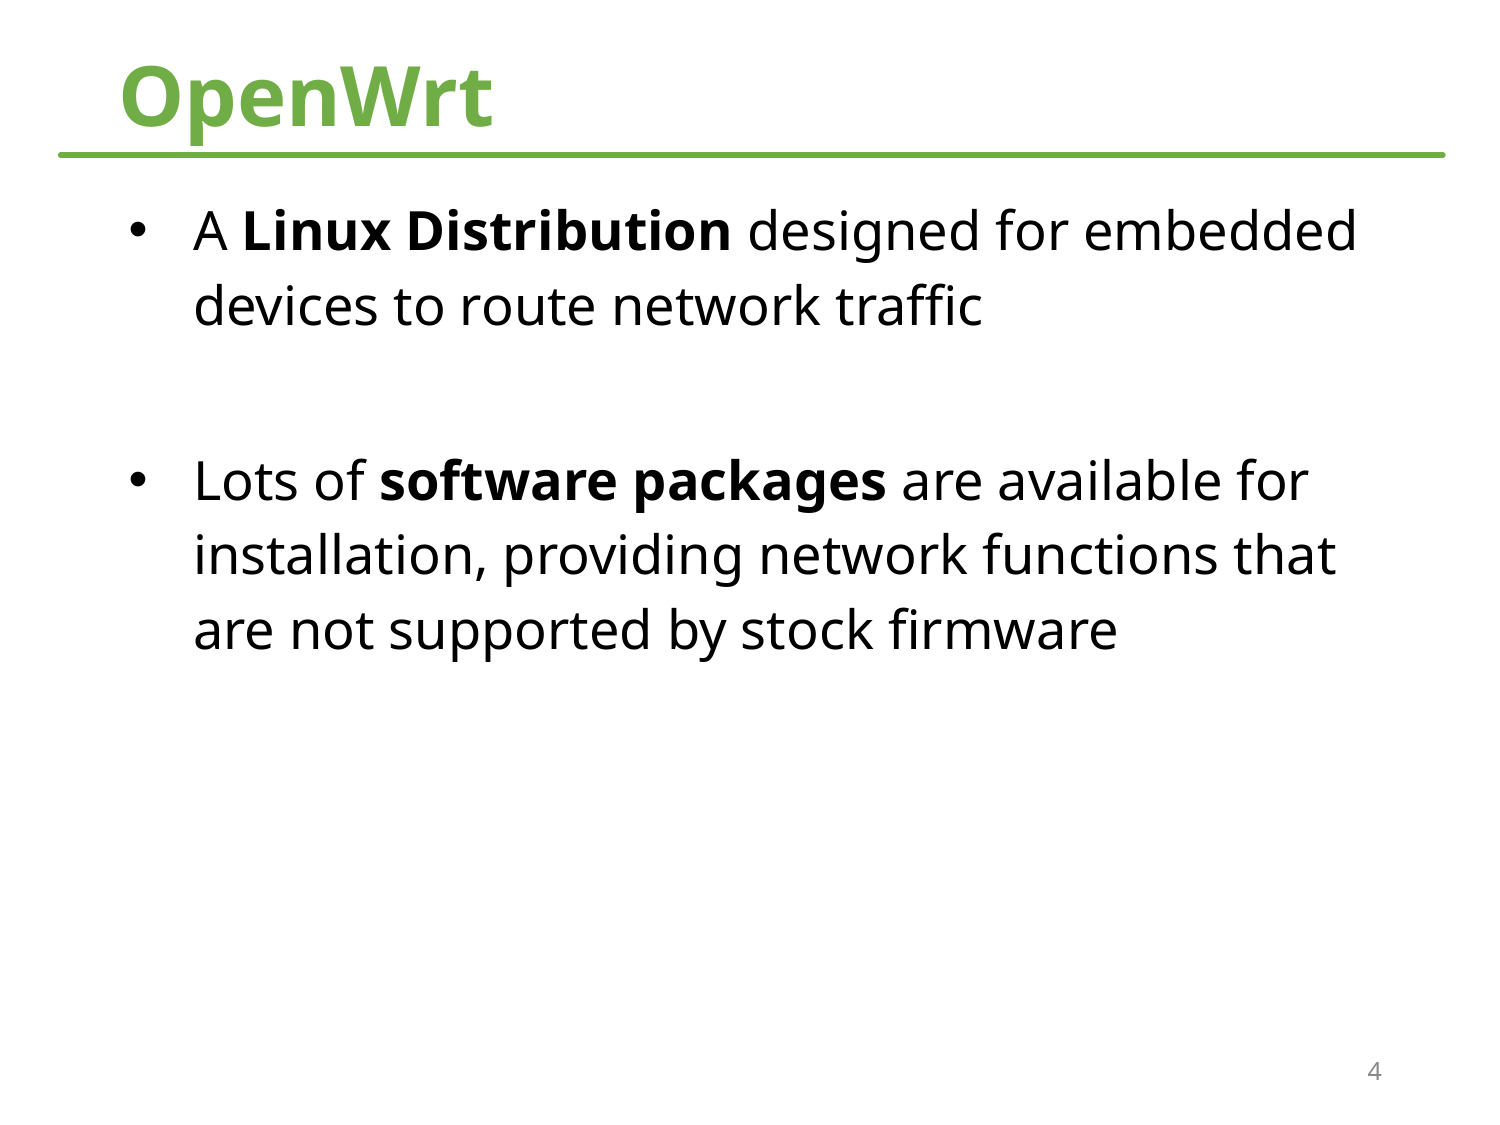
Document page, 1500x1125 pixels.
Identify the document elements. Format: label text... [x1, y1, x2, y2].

title OpenWrt [103, 43, 1397, 156]
list A Linux Distribution designed for embedded devices to route network traffic Lots of software packages are available for installation, providing network functions that are not supported by stock firmware [103, 179, 1397, 1081]
slide_number 4 [1059, 1042, 1397, 1103]
